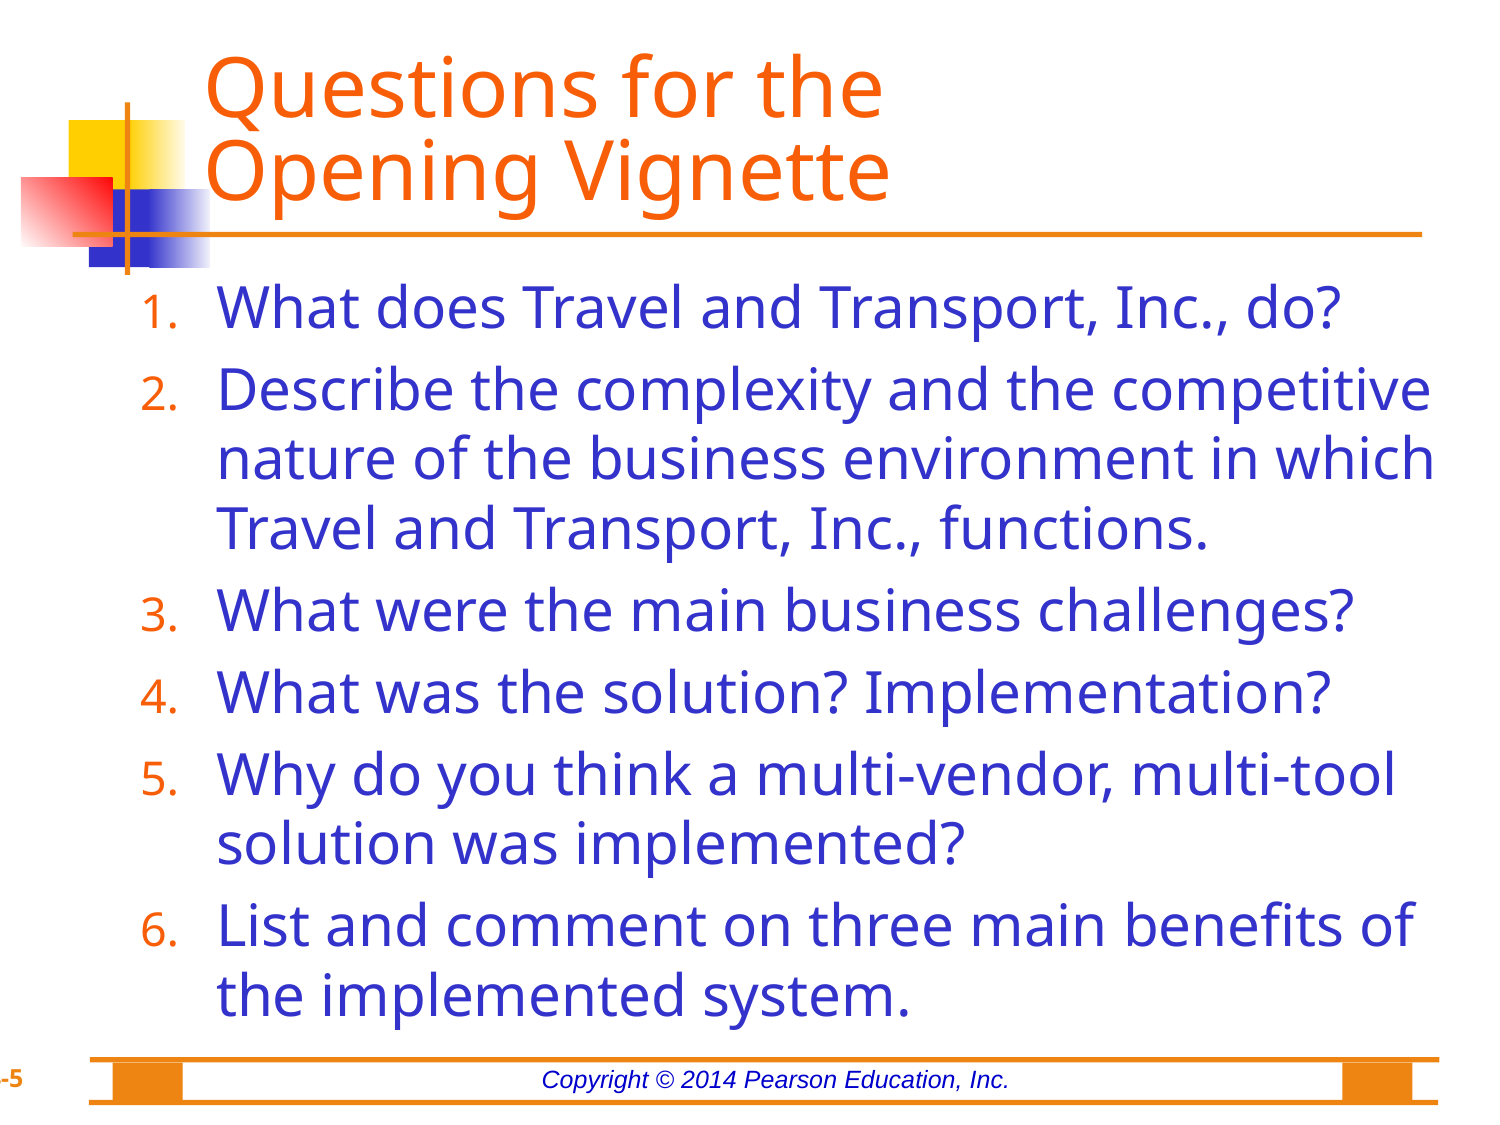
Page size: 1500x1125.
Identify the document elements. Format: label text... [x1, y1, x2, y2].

list What does Travel and Transport, Inc., do? Describe the complexity and the competitive nature of the business environment in which Travel and Transport, Inc., functions. What were the main business challenges? What was the solution? Implementation? Why do you think a multi-vendor, multi-tool solution was implemented? List and comment on three main benefits of the implemented system. [124, 262, 1476, 1063]
title Questions for the Opening Vignette [188, 37, 1468, 226]
